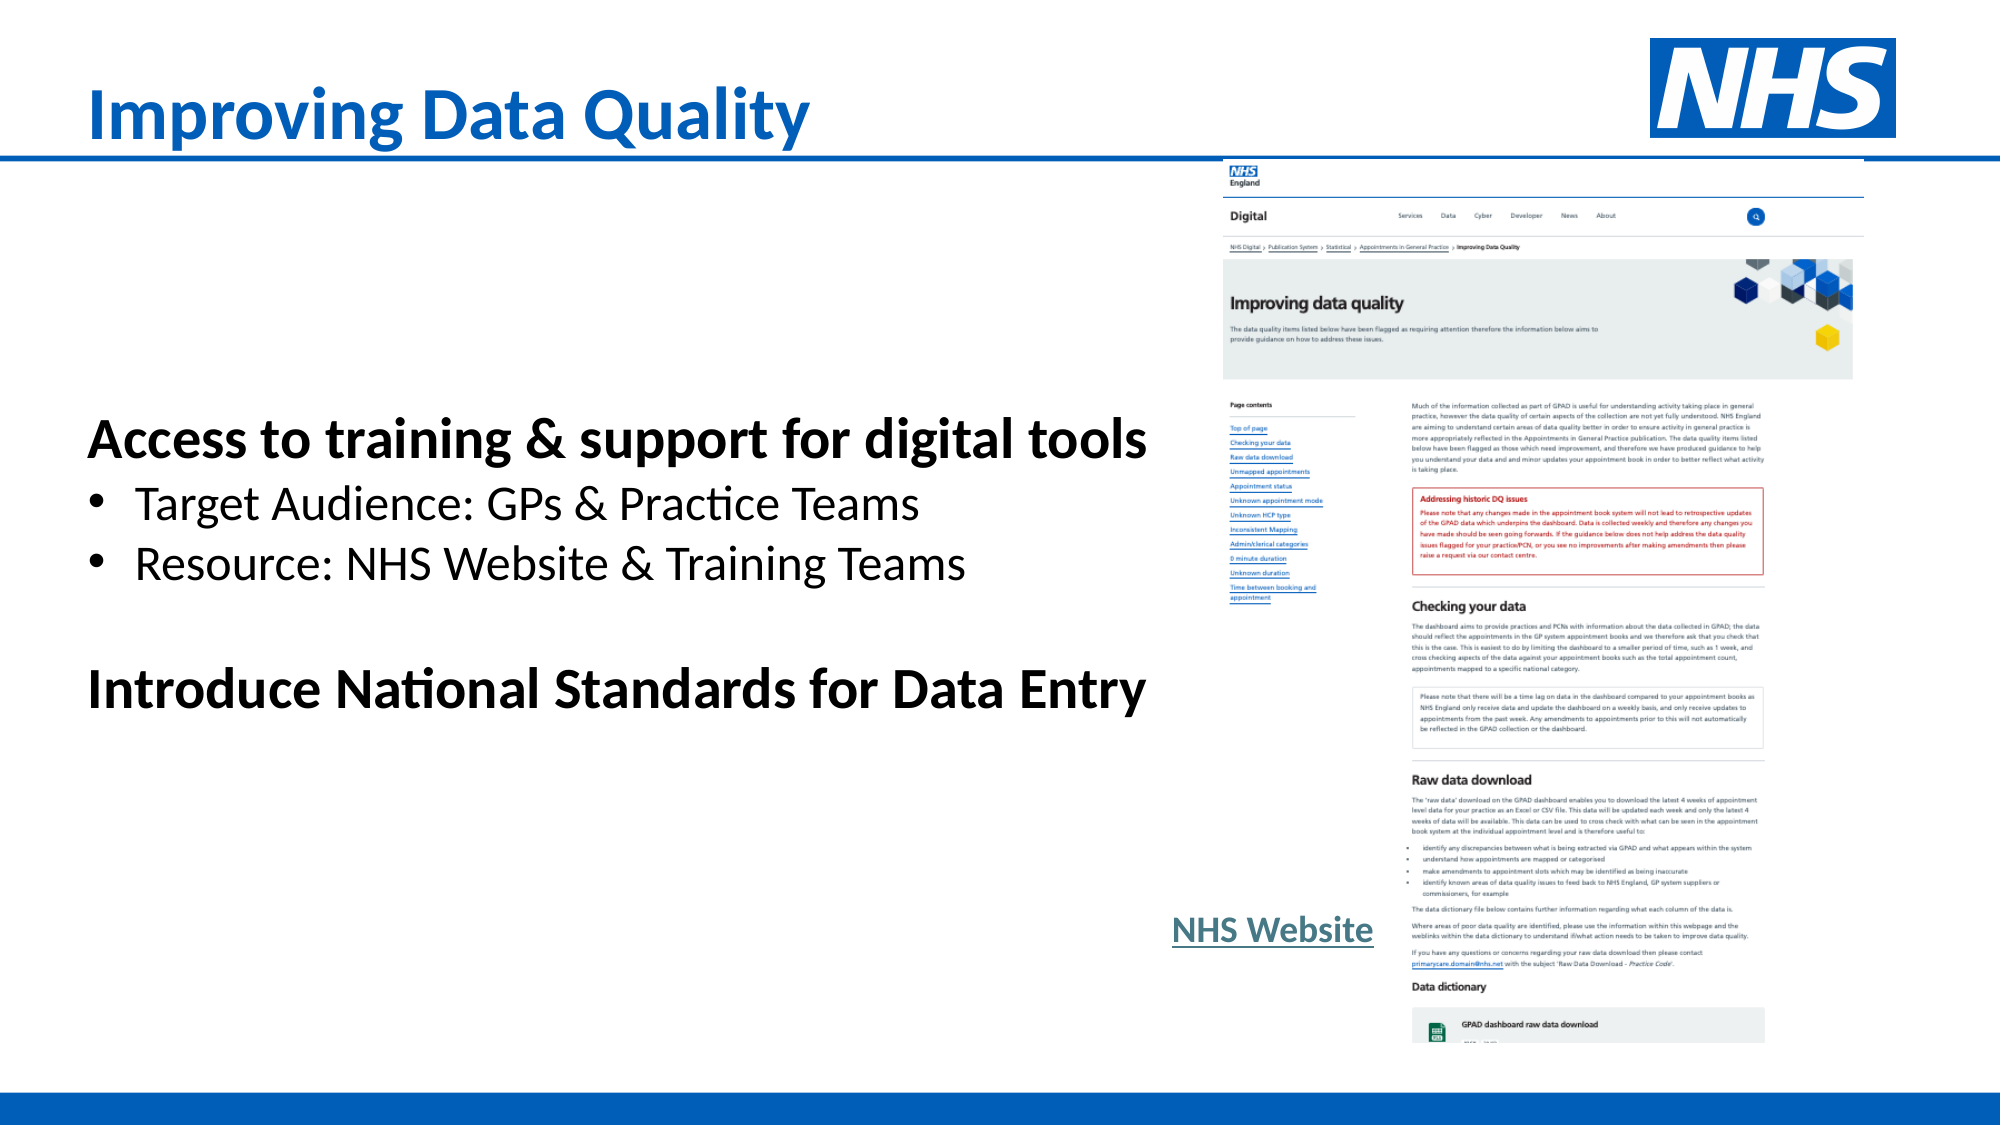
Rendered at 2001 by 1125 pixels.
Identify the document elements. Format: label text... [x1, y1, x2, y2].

text_box [1673, 154, 2000, 163]
text_box [0, 1091, 2000, 1125]
text_box [0, 154, 1222, 163]
text_box Improving Data Quality [73, 57, 1673, 162]
text_box Access to training & support for digital tools Target Audience: GPs & Practice Teams Resource: NHS Website & Training Teams Introduce National Standards for Data Entry [73, 393, 1200, 728]
picture [1222, 159, 1864, 1043]
picture [1650, 37, 1896, 138]
text_box NHS Website [1157, 898, 1222, 958]
